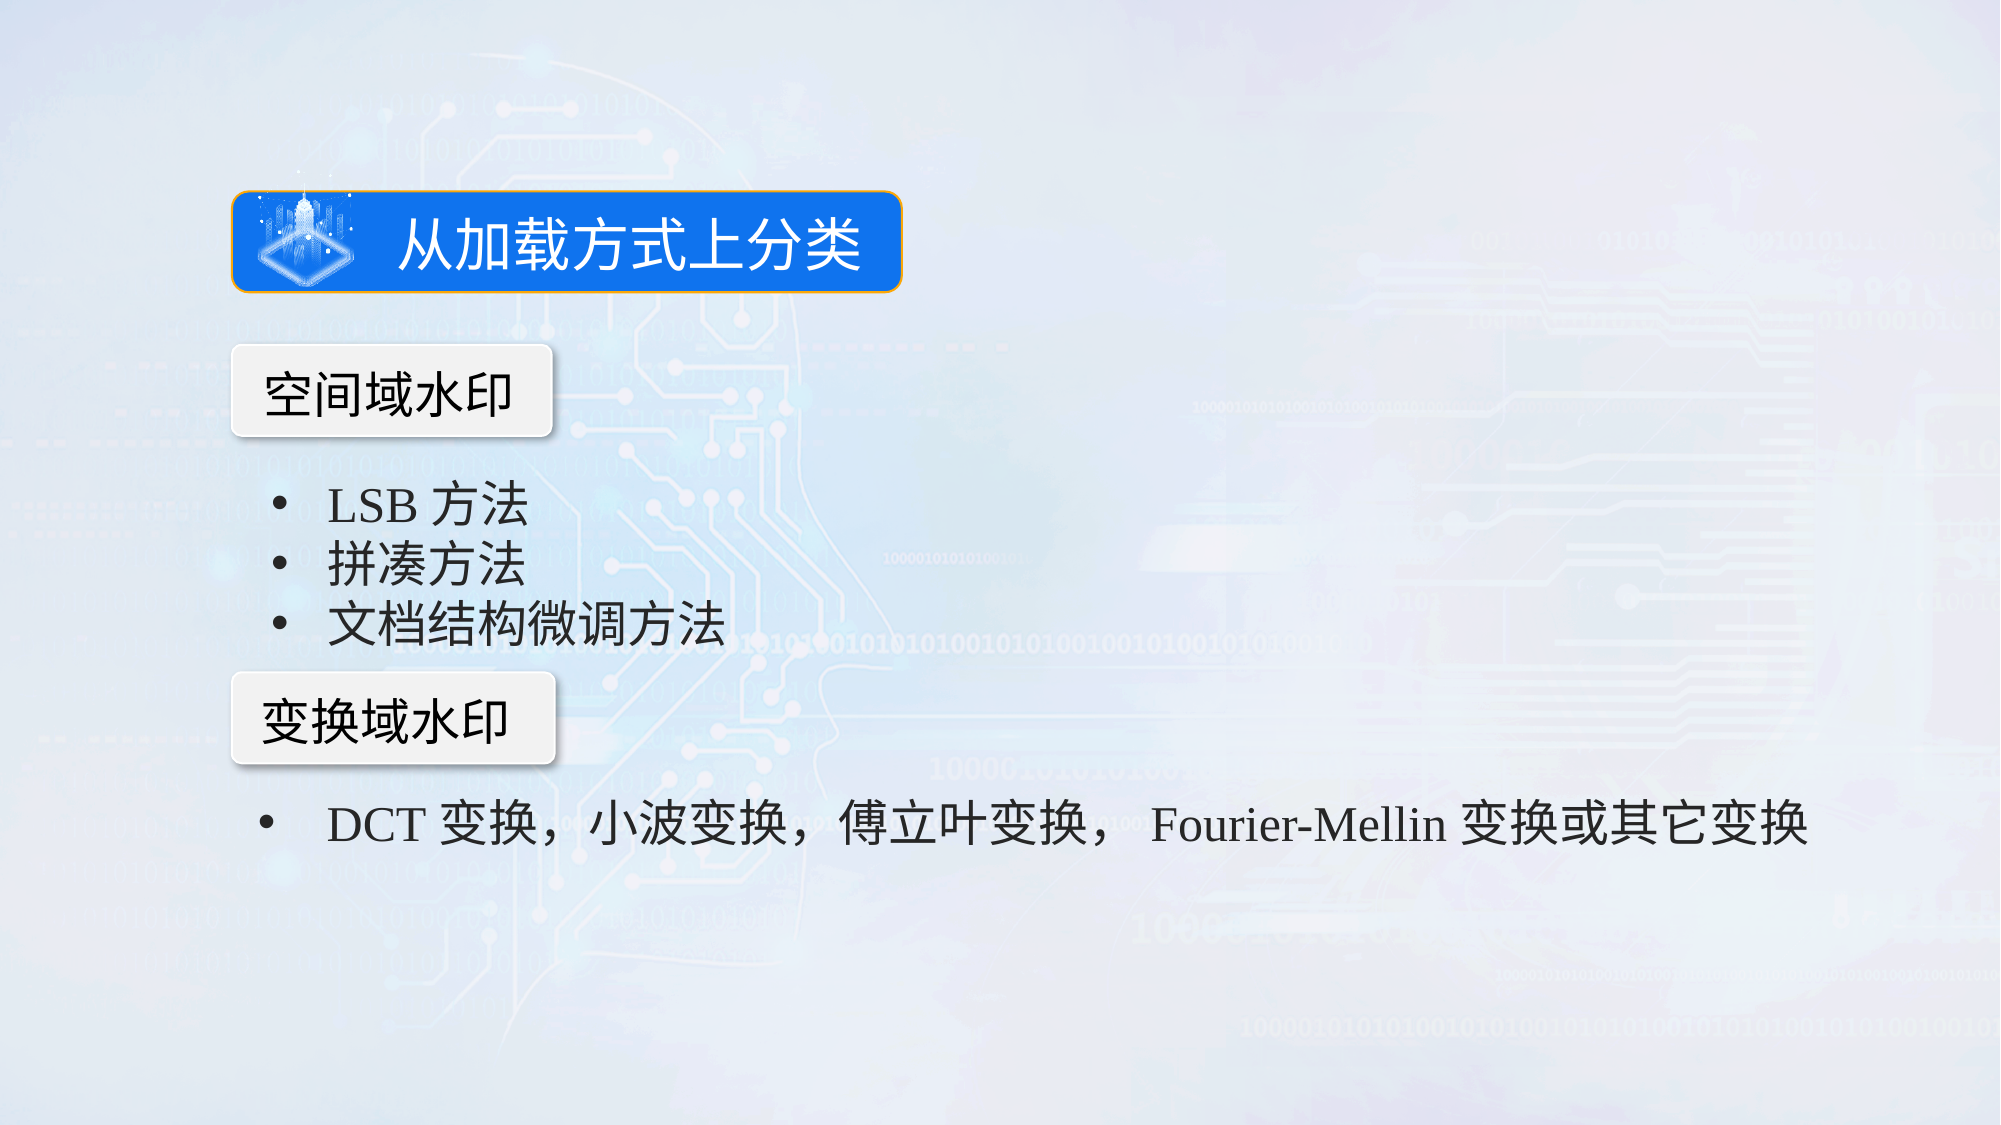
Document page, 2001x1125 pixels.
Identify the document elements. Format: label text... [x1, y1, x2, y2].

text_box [231, 344, 563, 436]
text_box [231, 162, 902, 293]
text_box LSB方法 拼凑方法 文档结构微调方法 [256, 465, 743, 660]
picture [0, 0, 2000, 1125]
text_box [231, 672, 563, 764]
text_box DCT变换，小波变换，傅立叶变换，Fourier-Mellin变换或其它变换 [243, 784, 1825, 859]
